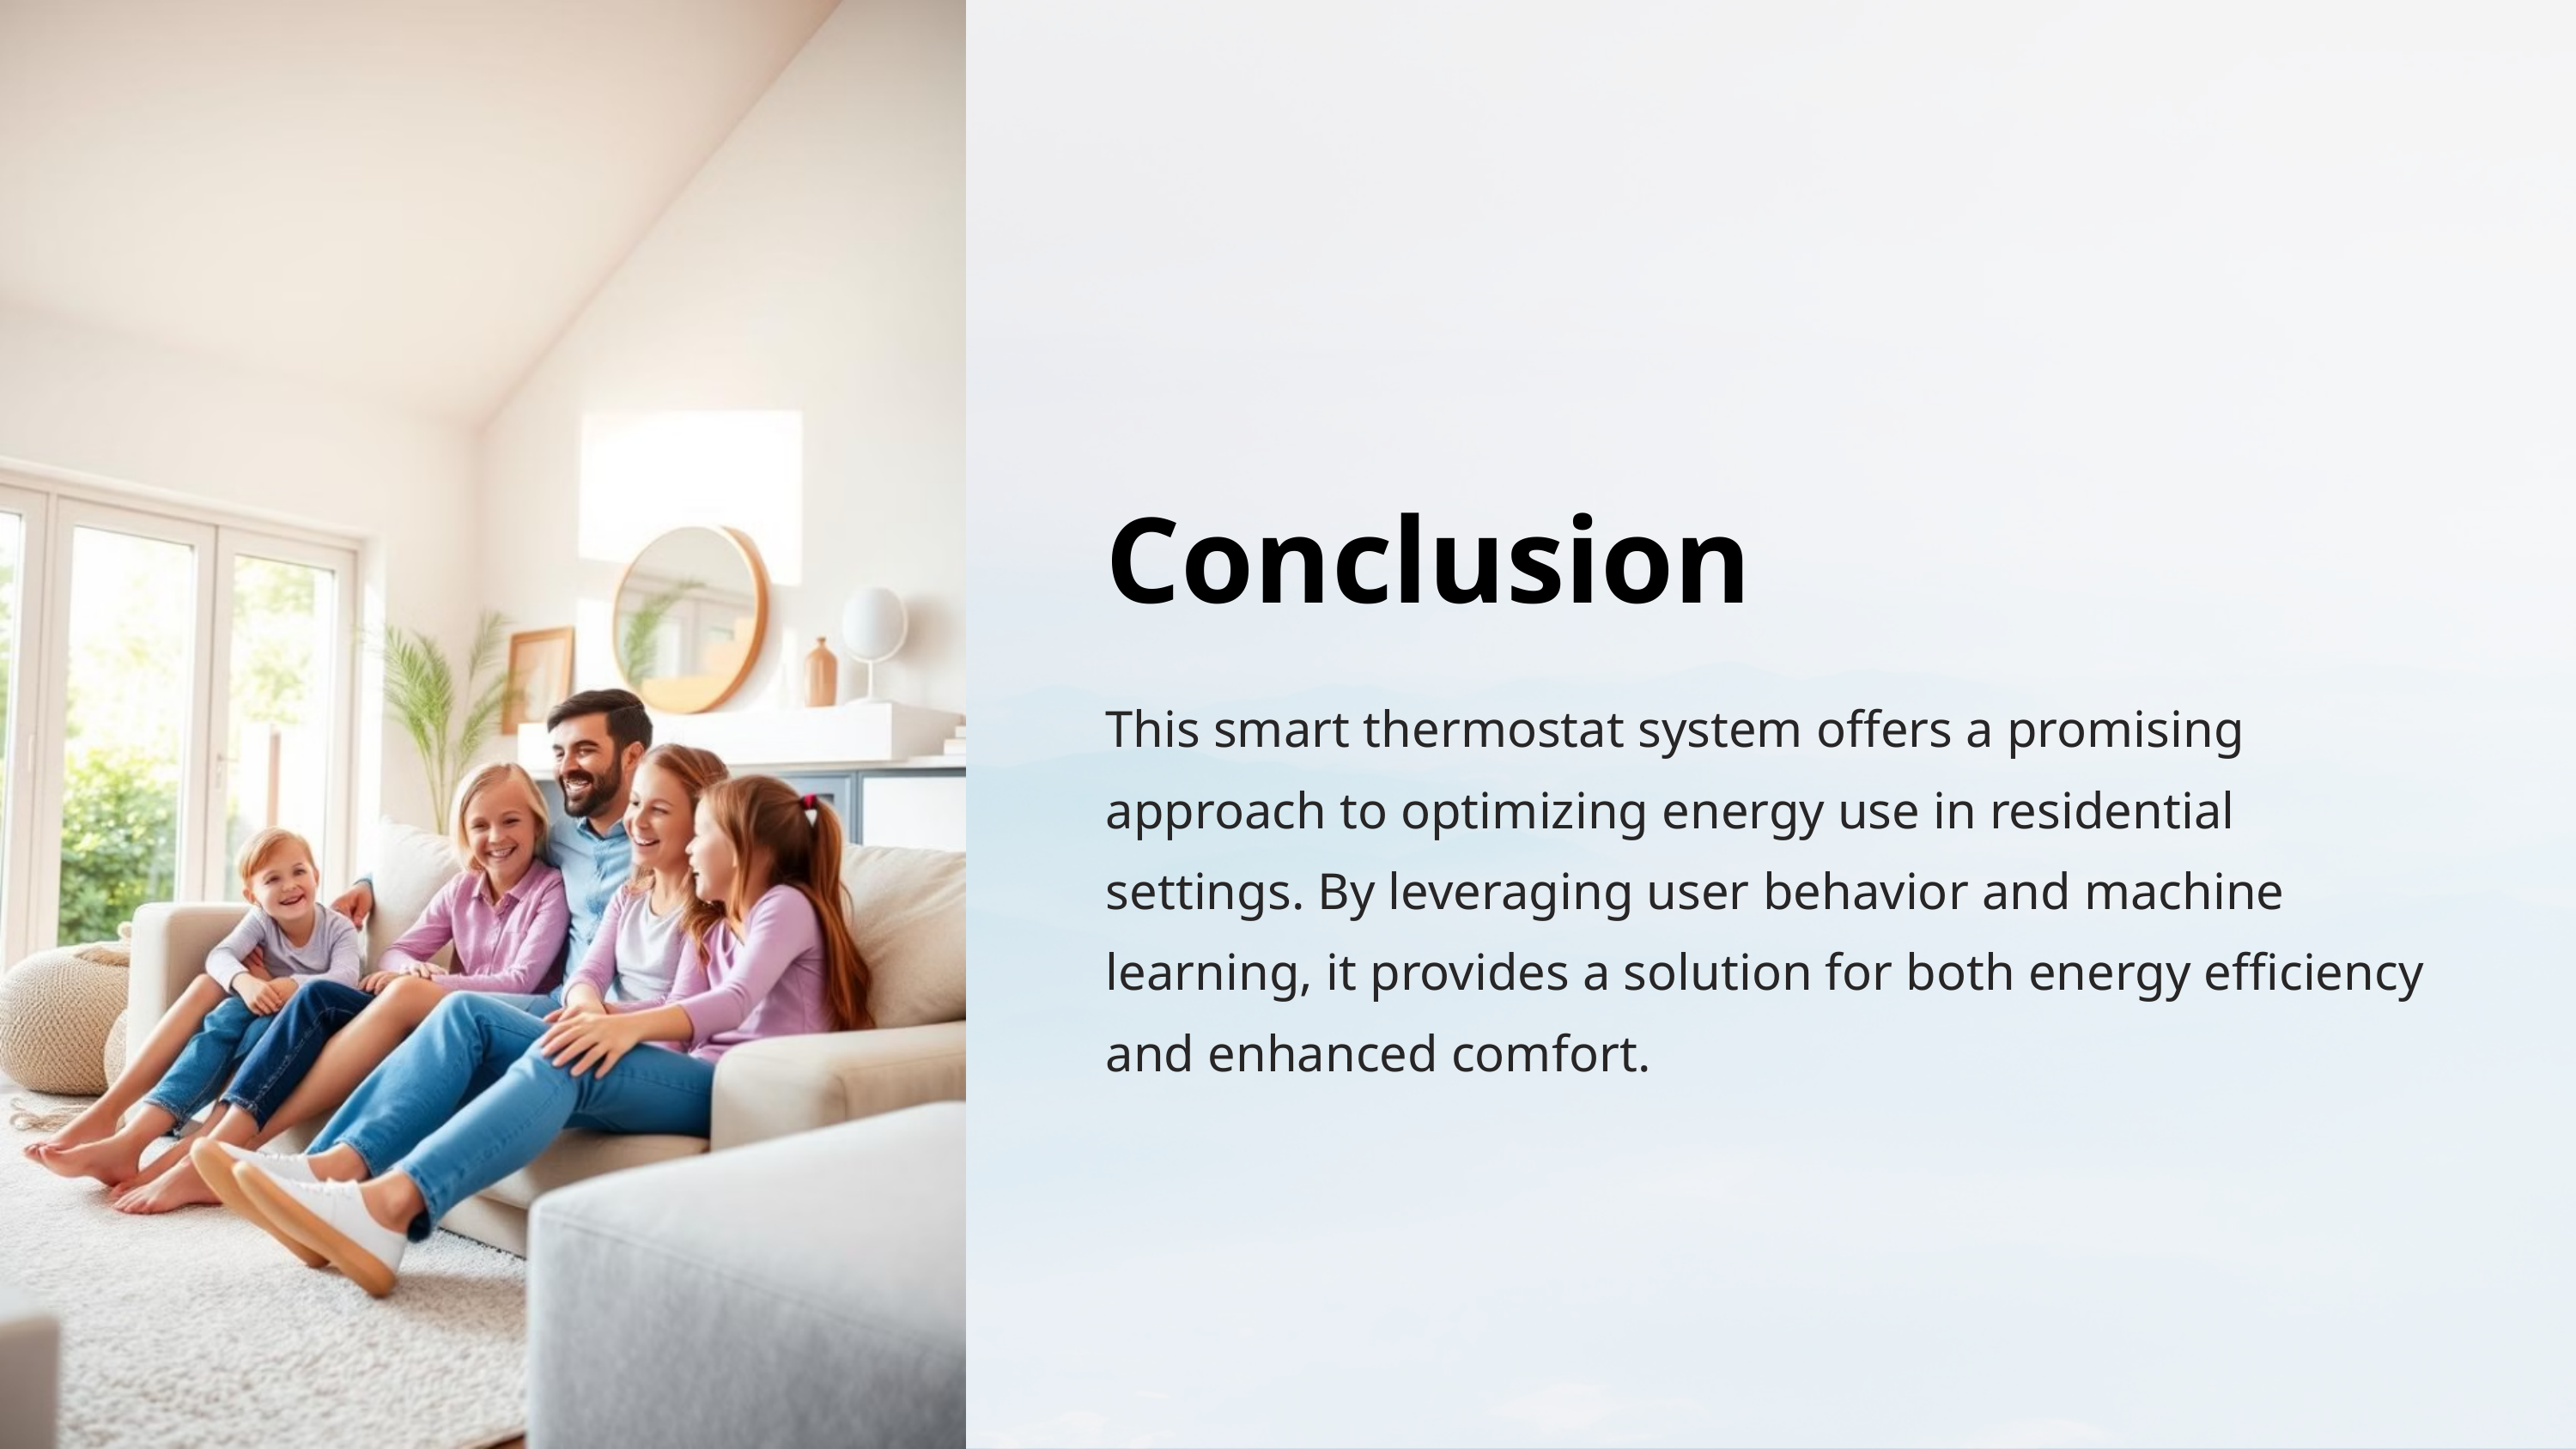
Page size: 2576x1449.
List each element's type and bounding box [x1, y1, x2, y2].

text_box [0, 0, 2576, 1449]
